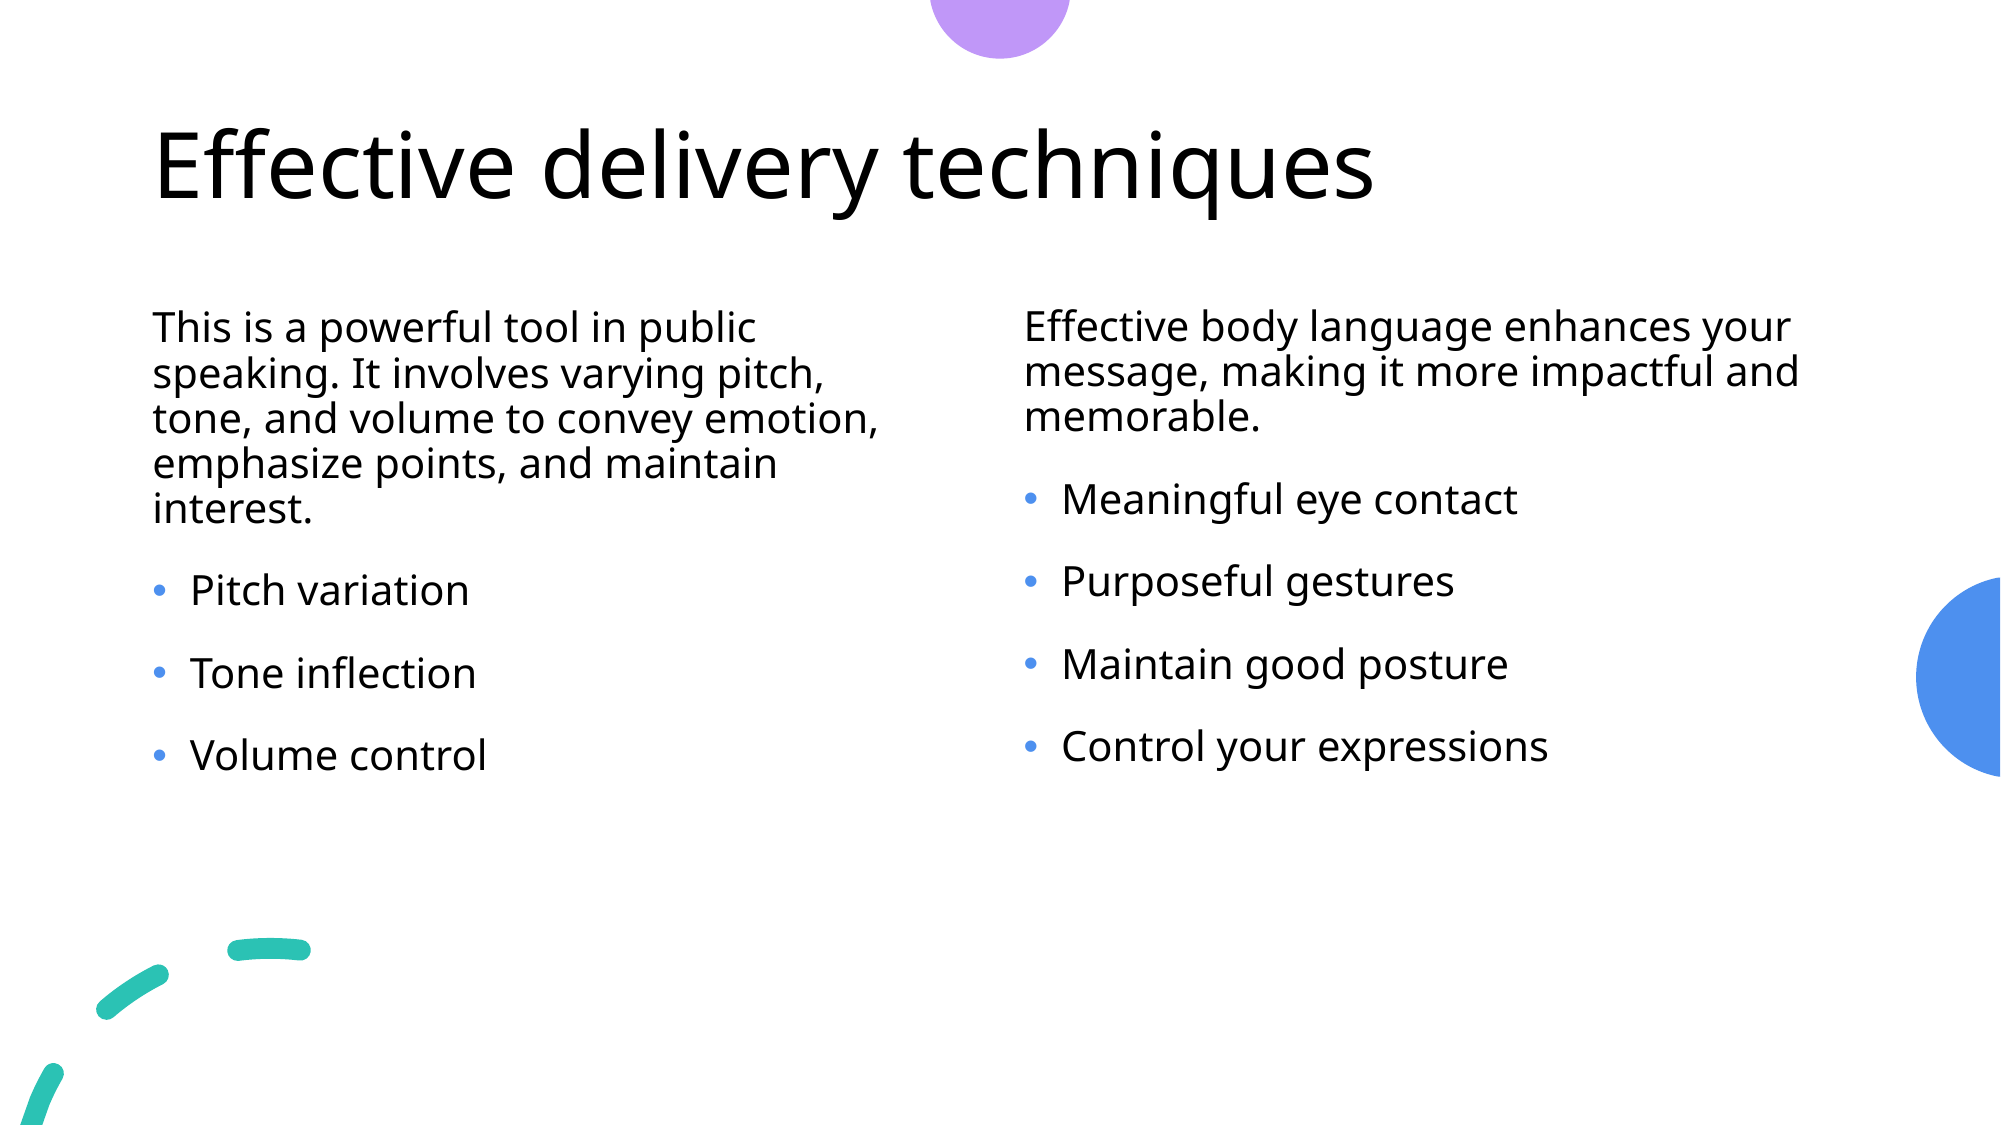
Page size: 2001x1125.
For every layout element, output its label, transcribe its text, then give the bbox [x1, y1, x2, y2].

list This is a powerful tool in public speaking. It involves varying pitch, tone, and volume to convey emotion, emphasize points, and maintain interest. Pitch variation Tone inflection Volume control [137, 299, 944, 1005]
list Effective body language enhances your message, making it more impactful and memorable. Meaningful eye contact Purposeful gestures Maintain good posture Control your expressions [1008, 298, 1864, 1003]
title Effective delivery techniques [137, 59, 1863, 278]
